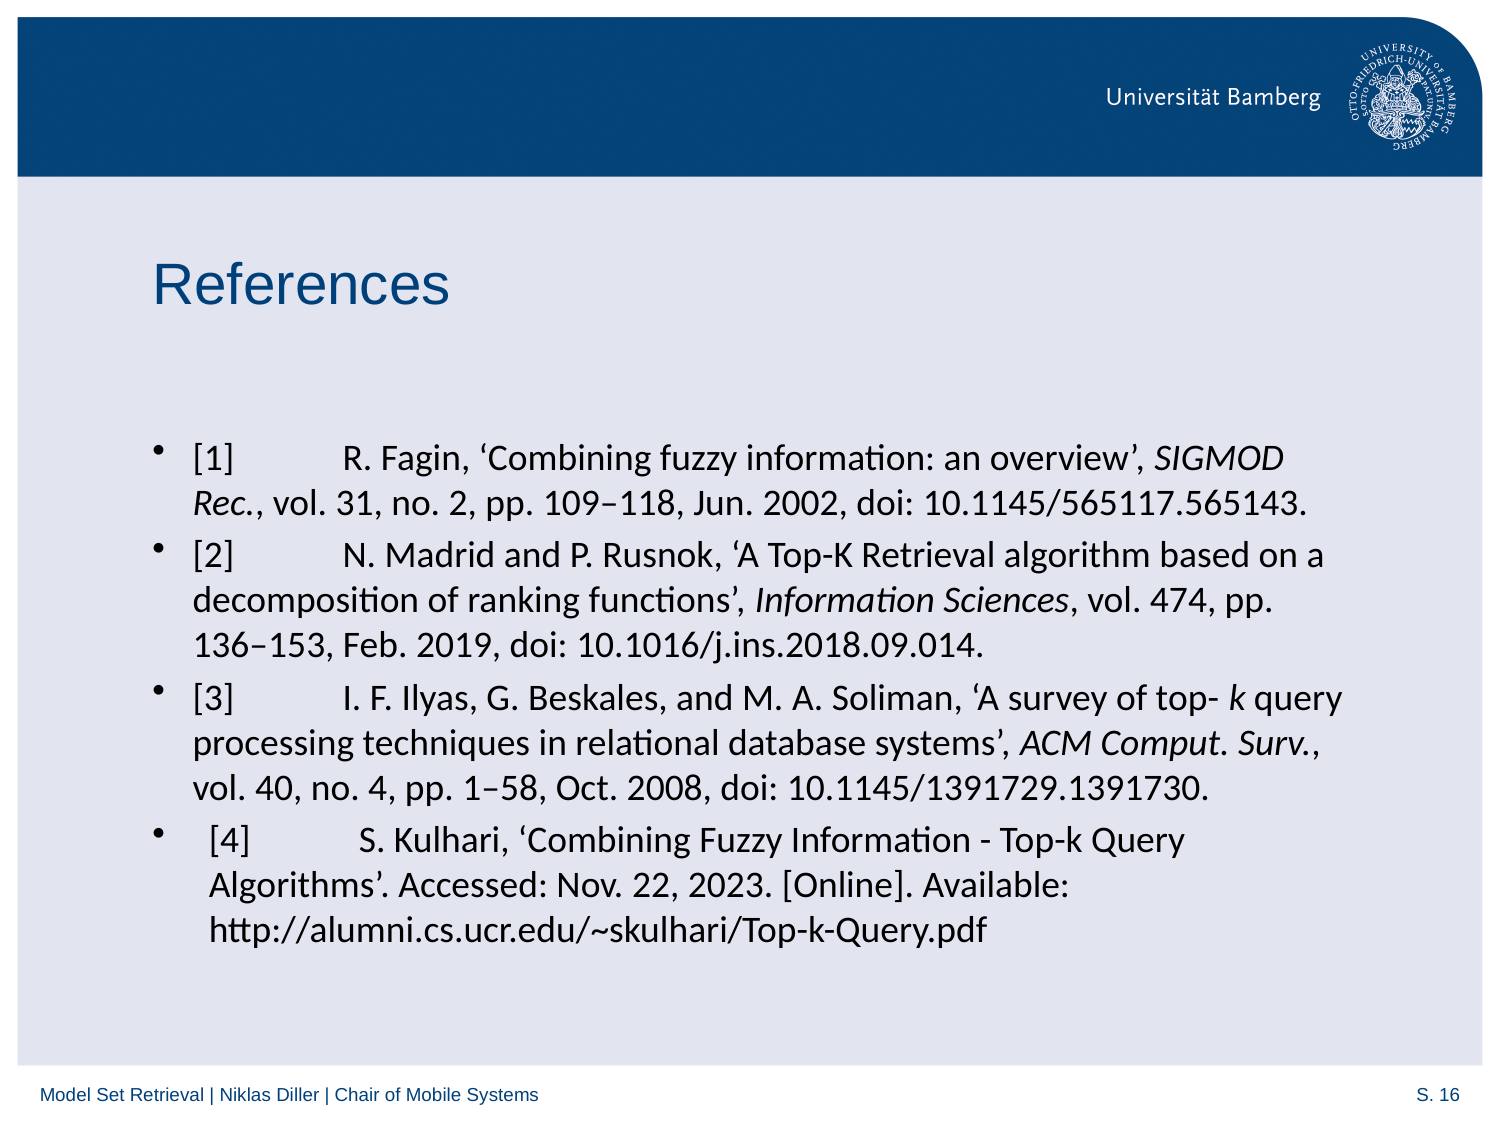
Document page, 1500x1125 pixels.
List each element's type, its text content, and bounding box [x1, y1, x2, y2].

list [1] R. Fagin, ‘Combining fuzzy information: an overview’, SIGMOD Rec., vol. 31, no. 2, pp. 109–118, Jun. 2002, doi: 10.1145/565117.565143. [2] N. Madrid and P. Rusnok, ‘A Top-K Retrieval algorithm based on a decomposition of ranking functions’, Information Sciences, vol. 474, pp. 136–153, Feb. 2019, doi: 10.1016/j.ins.2018.09.014. [3] I. F. Ilyas, G. Beskales, and M. A. Soliman, ‘A survey of top- k query processing techniques in relational database systems’, ACM Comput. Surv., vol. 40, no. 4, pp. 1–58, Oct. 2008, doi: 10.1145/1391729.1391730. [4] S. Kulhari, ‘Combining Fuzzy Information - Top-k Query Algorithms’. Accessed: Nov. 22, 2023. [Online]. Available: http://alumni.cs.ucr.edu/~skulhari/Top-k-Query.pdf [137, 425, 1363, 1008]
title References [137, 187, 1363, 375]
picture [0, 0, 1500, 1125]
